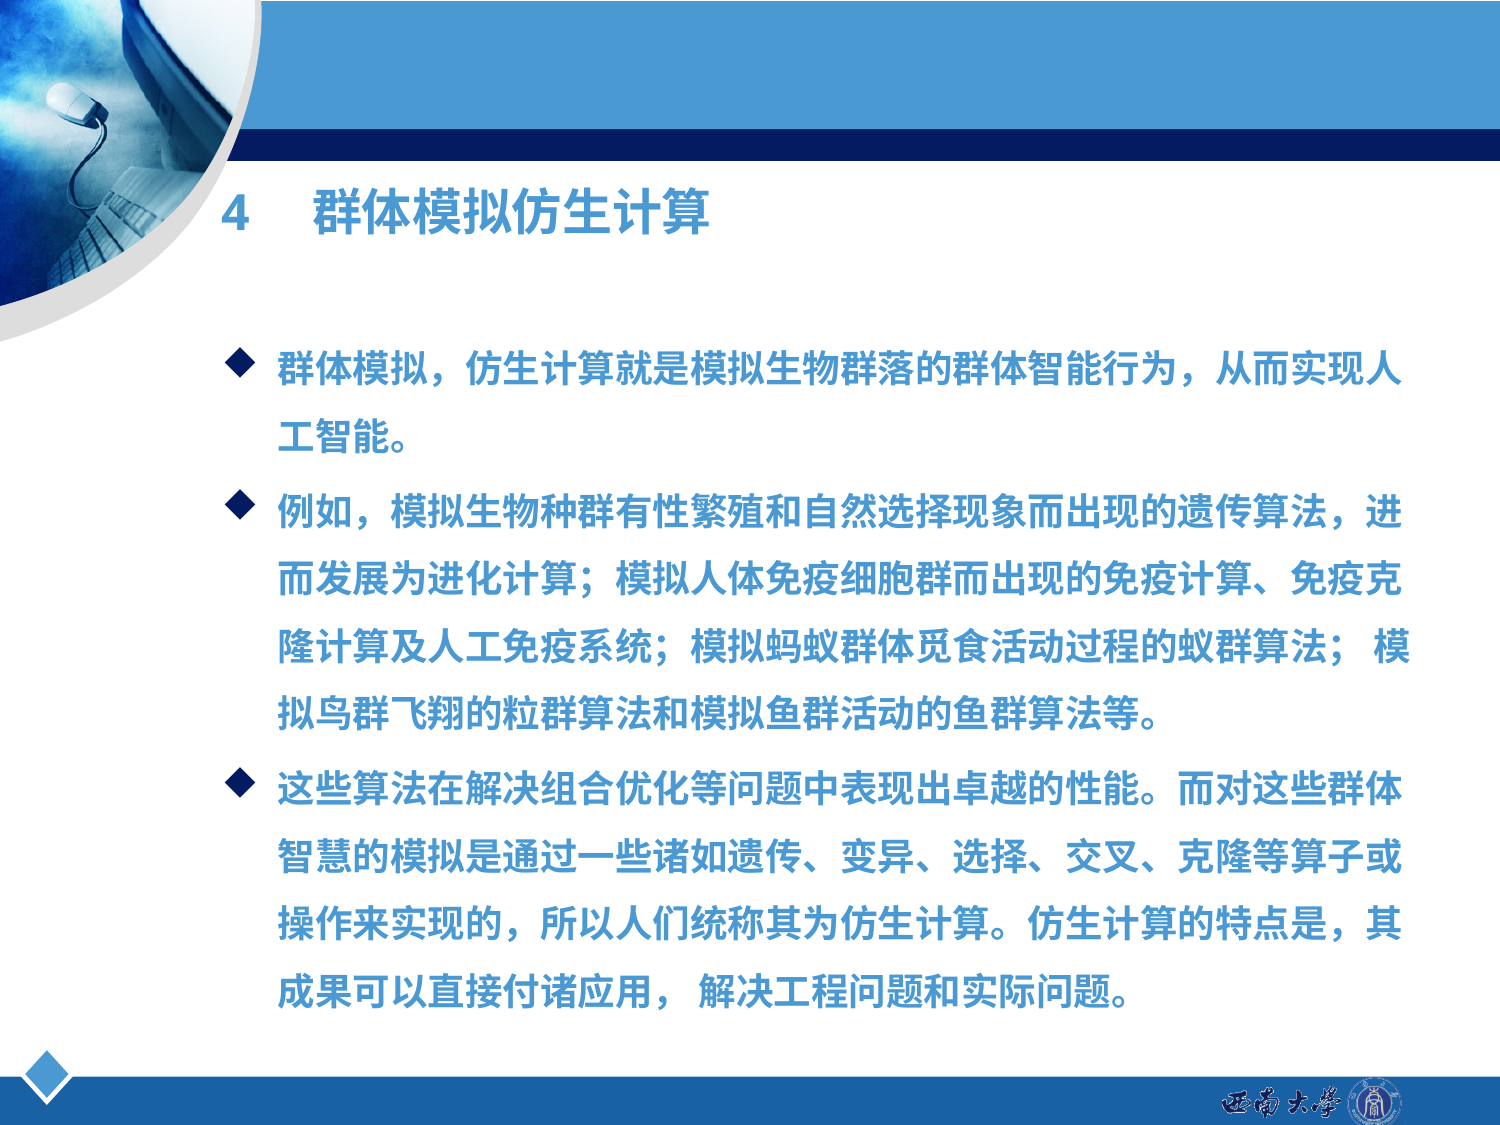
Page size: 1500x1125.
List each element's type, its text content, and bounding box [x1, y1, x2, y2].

picture [1222, 1086, 1340, 1118]
list 4 群体模拟仿生计算 群体模拟，仿生计算就是模拟生物群落的群体智能行为，从而实现人工智能。 例如，模拟生物种群有性繁殖和自然选择现象而出现的遗传算法，进而发展为进化计算；模拟人体免疫细胞群而出现的免疫计算、免疫克隆计算及人工免疫系统；模拟蚂蚁群体觅食活动过程的蚁群算法； 模拟鸟群飞翔的粒群算法和模拟鱼群活动的鱼群算法等。 这些算法在解决组合优化等问题中表现出卓越的性能。而对这些群体智慧的模拟是通过一些诸如遗传、变异、选择、交叉、克隆等算子或操作来实现的，所以人们统称其为仿生计算。仿生计算的特点是，其成果可以直接付诸应用， 解决工程问题和实际问题。 [206, 172, 1447, 1076]
picture [0, 0, 255, 306]
